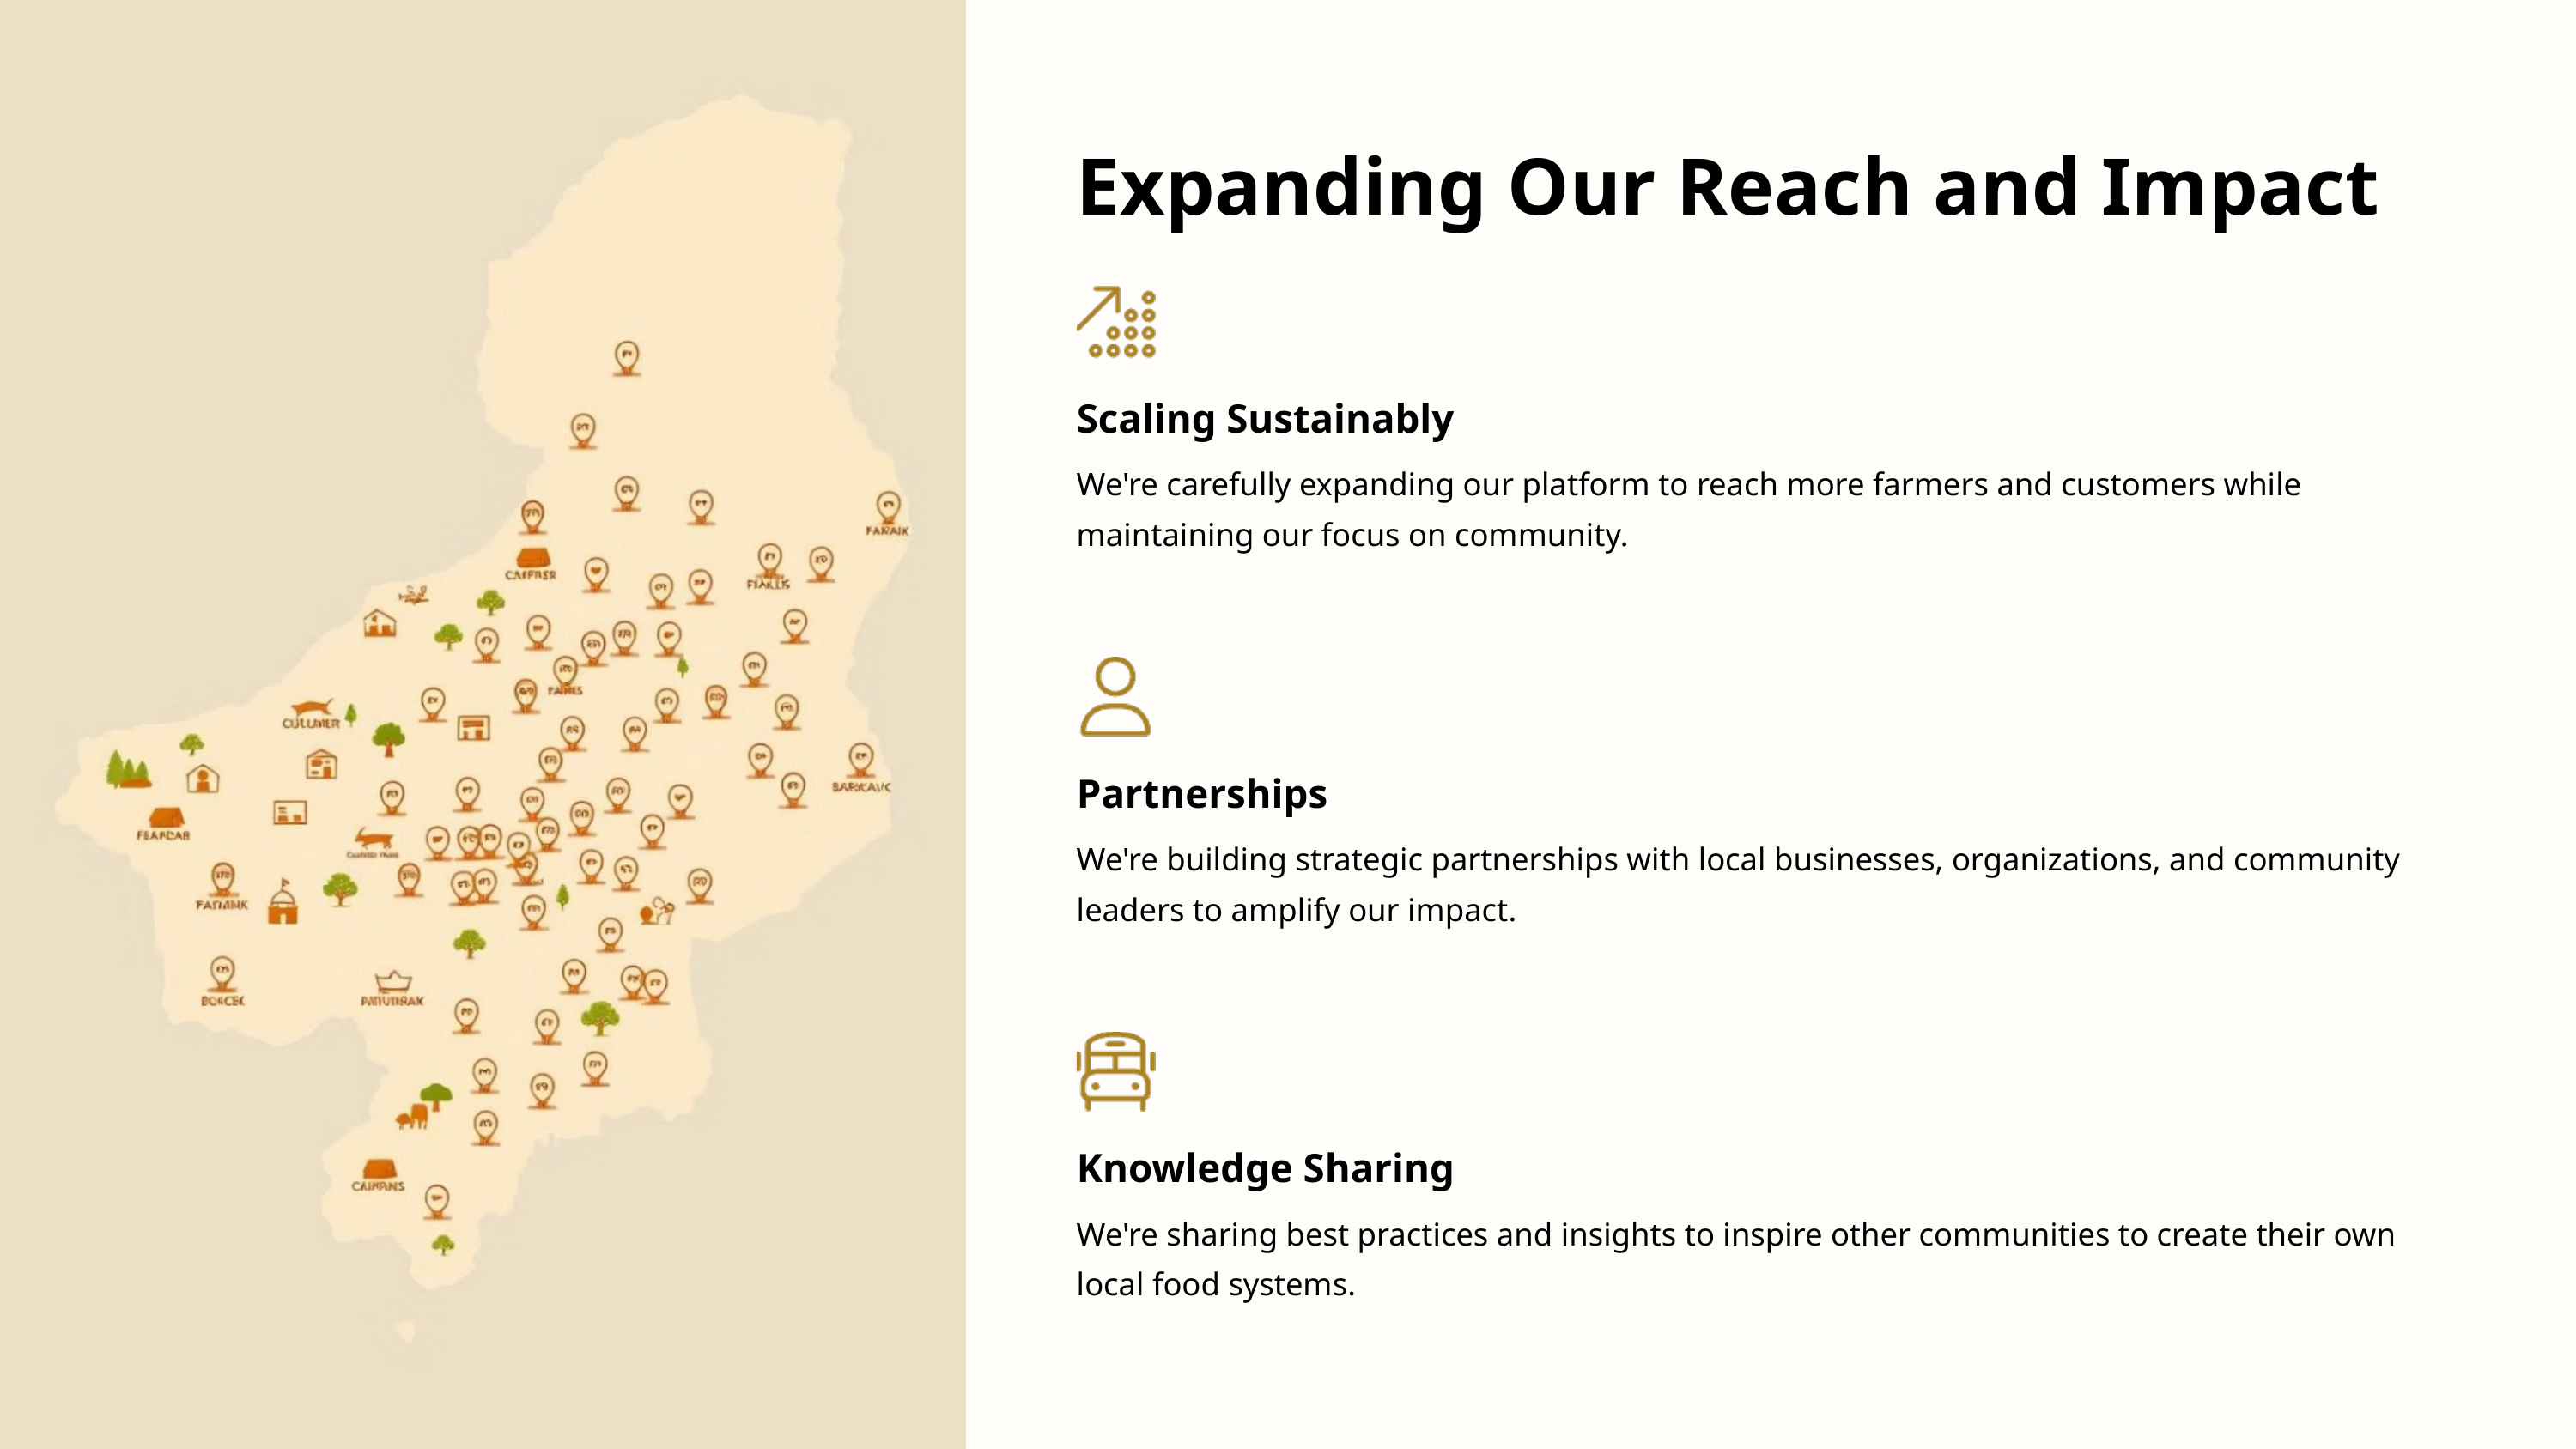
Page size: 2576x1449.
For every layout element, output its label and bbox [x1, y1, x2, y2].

text_box [0, 0, 2576, 1449]
